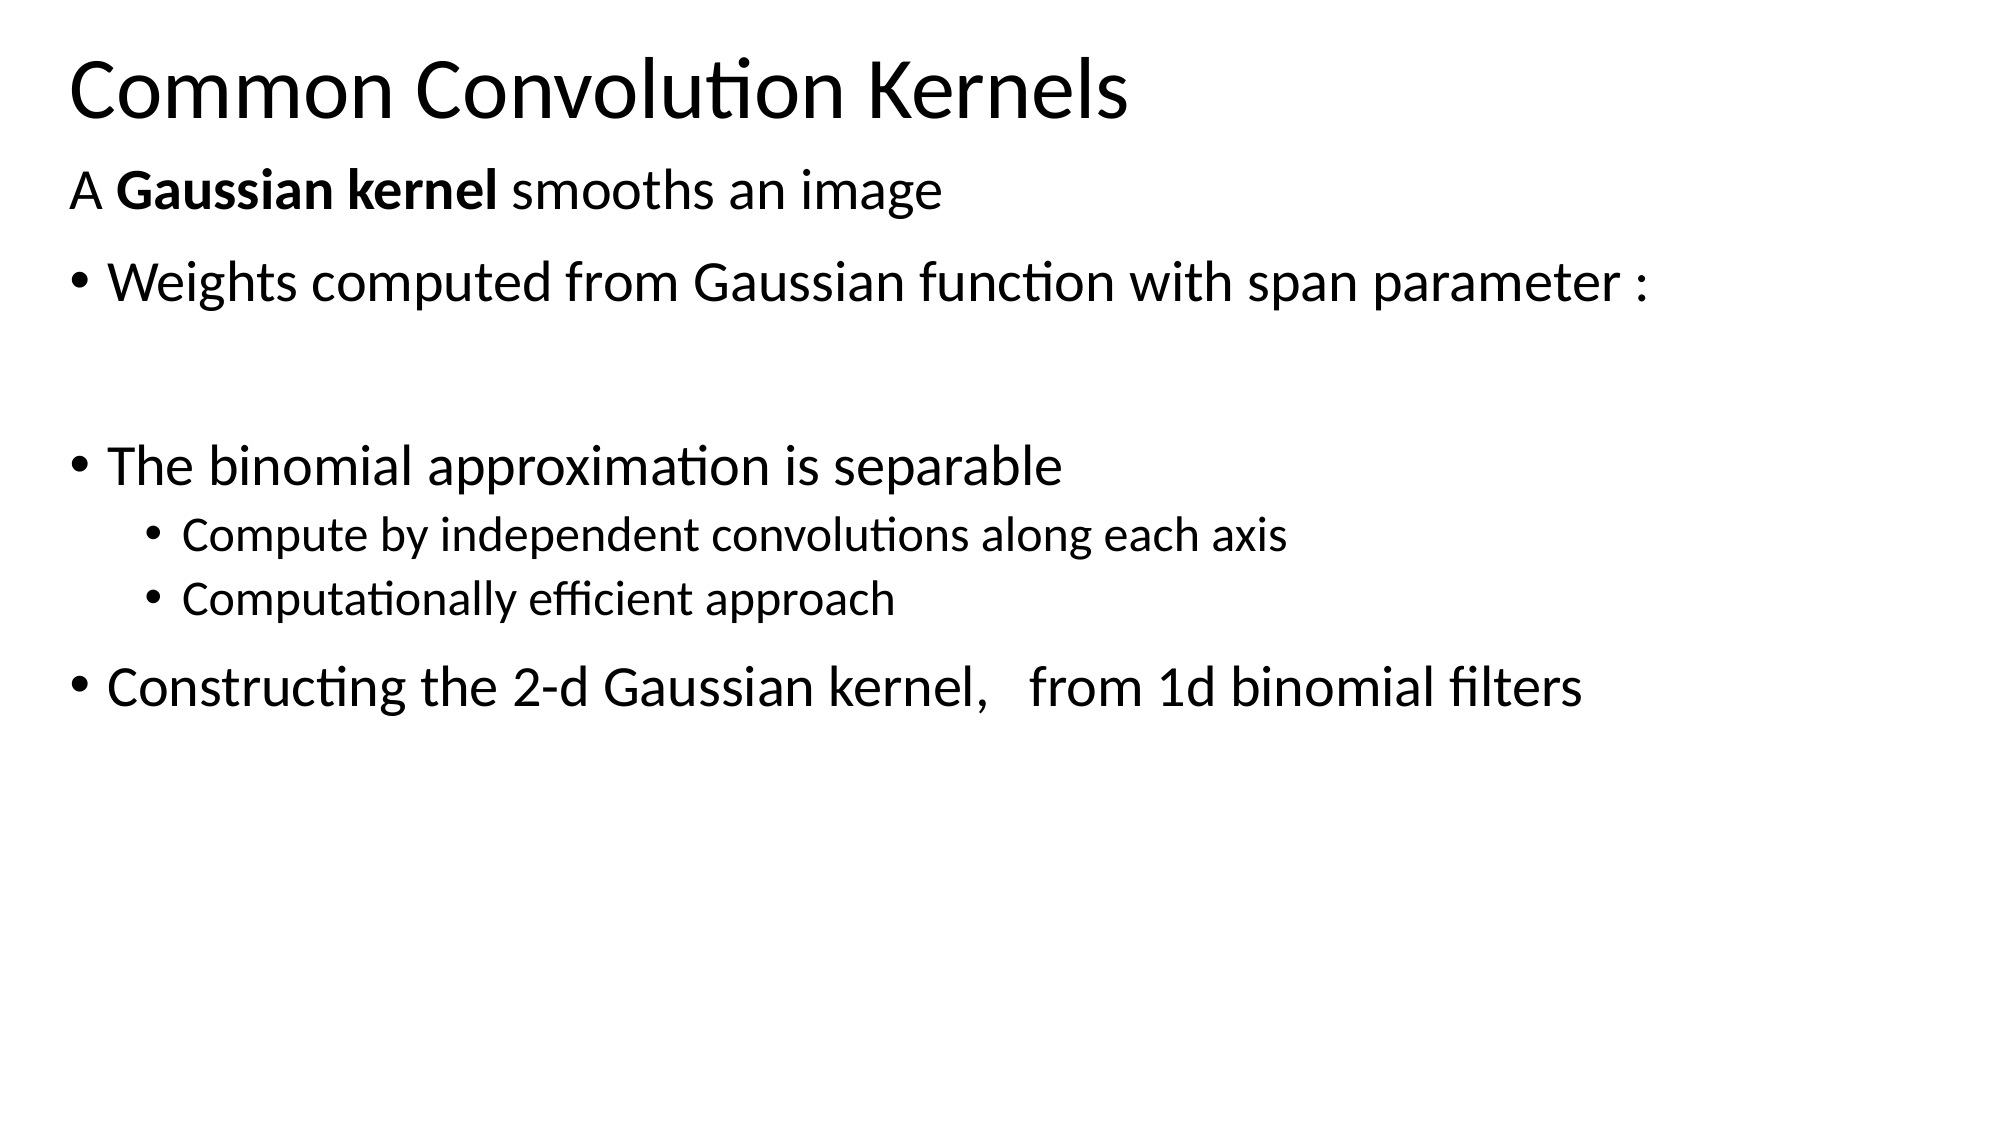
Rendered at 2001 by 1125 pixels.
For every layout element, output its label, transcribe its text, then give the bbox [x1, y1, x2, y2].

title Common Convolution Kernels [54, 34, 1966, 146]
